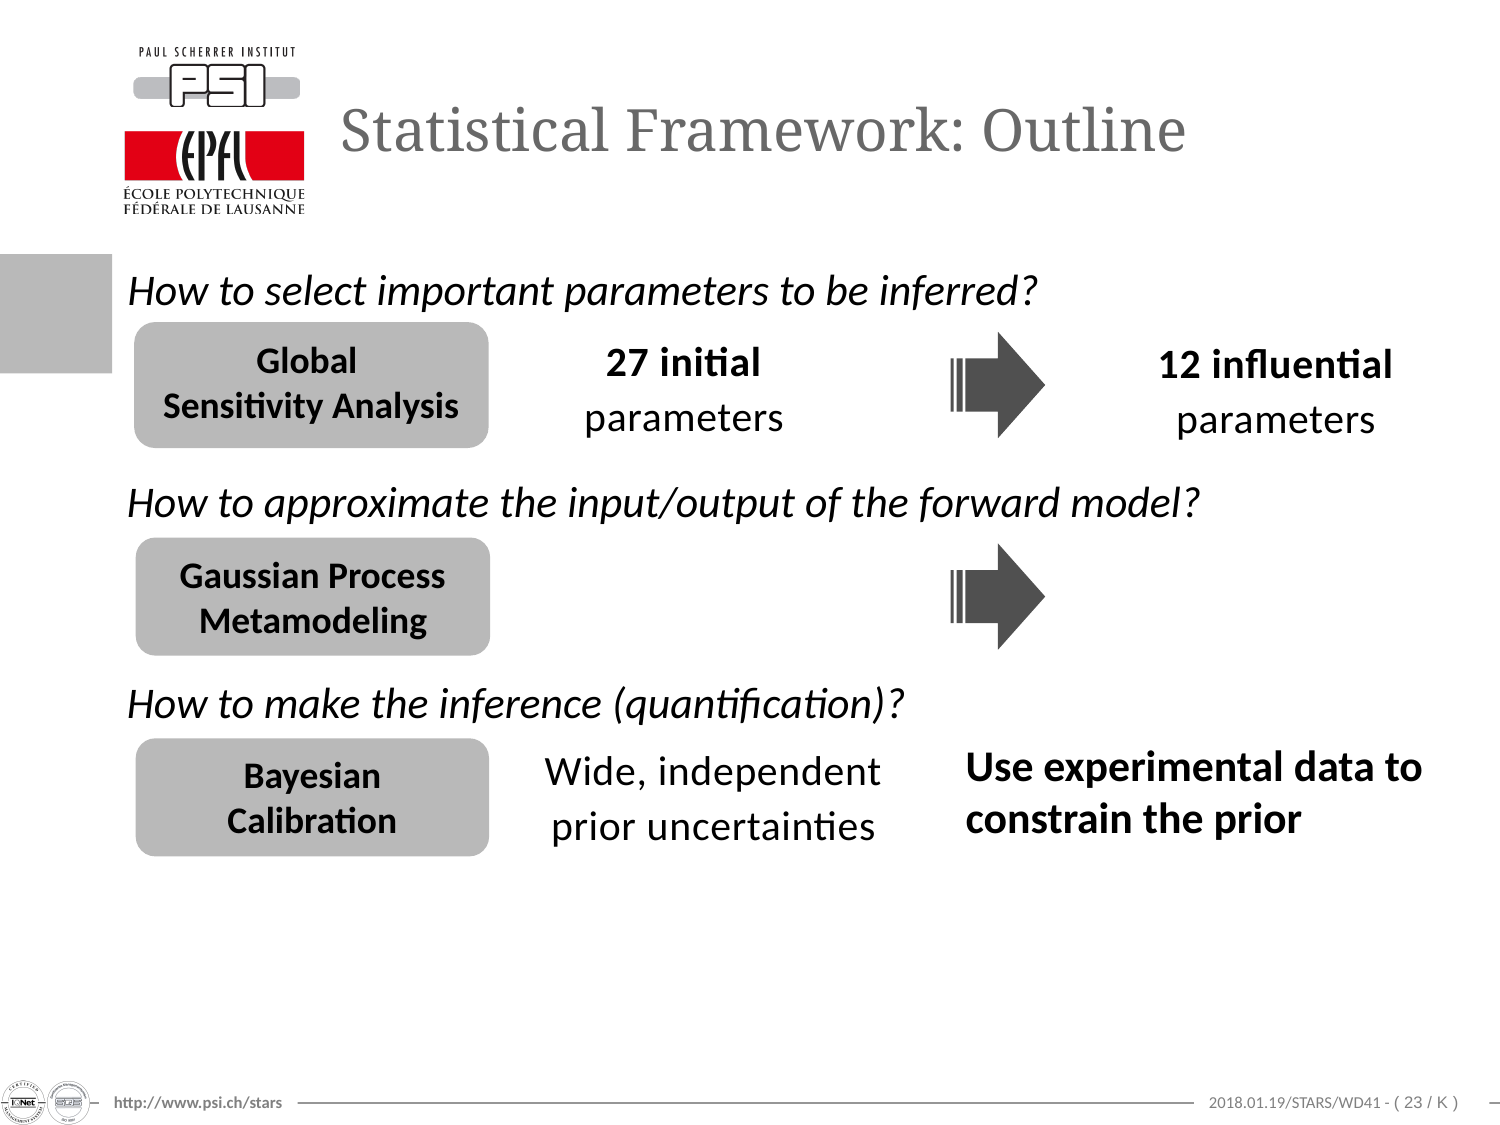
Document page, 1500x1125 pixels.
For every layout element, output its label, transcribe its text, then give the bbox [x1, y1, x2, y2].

text_box Wide, independent prior uncertainties [513, 730, 914, 857]
text_box Use experimental data to constrain the prior [950, 730, 1483, 850]
text_box [950, 570, 954, 624]
text_box [965, 331, 1046, 439]
text_box 27 initial parameters [513, 321, 855, 448]
text_box [950, 358, 954, 412]
text_box [965, 543, 1046, 650]
text_box Gaussian Process Metamodeling [135, 537, 491, 656]
text_box How to approximate the input/output of the forward model? [112, 466, 1447, 534]
text_box 12 influential parameters [1080, 322, 1471, 453]
text_box How to make the inference (quantification)? [112, 667, 1449, 735]
text_box [956, 570, 963, 624]
title Statistical Framework: Outline [340, 47, 1459, 209]
text_box How to select important parameters to be inferred? [112, 253, 1448, 322]
picture [0, 1080, 90, 1125]
text_box Global Sensitivity Analysis [134, 322, 489, 449]
text_box [956, 358, 963, 412]
text_box Bayesian Calibration [135, 738, 490, 857]
